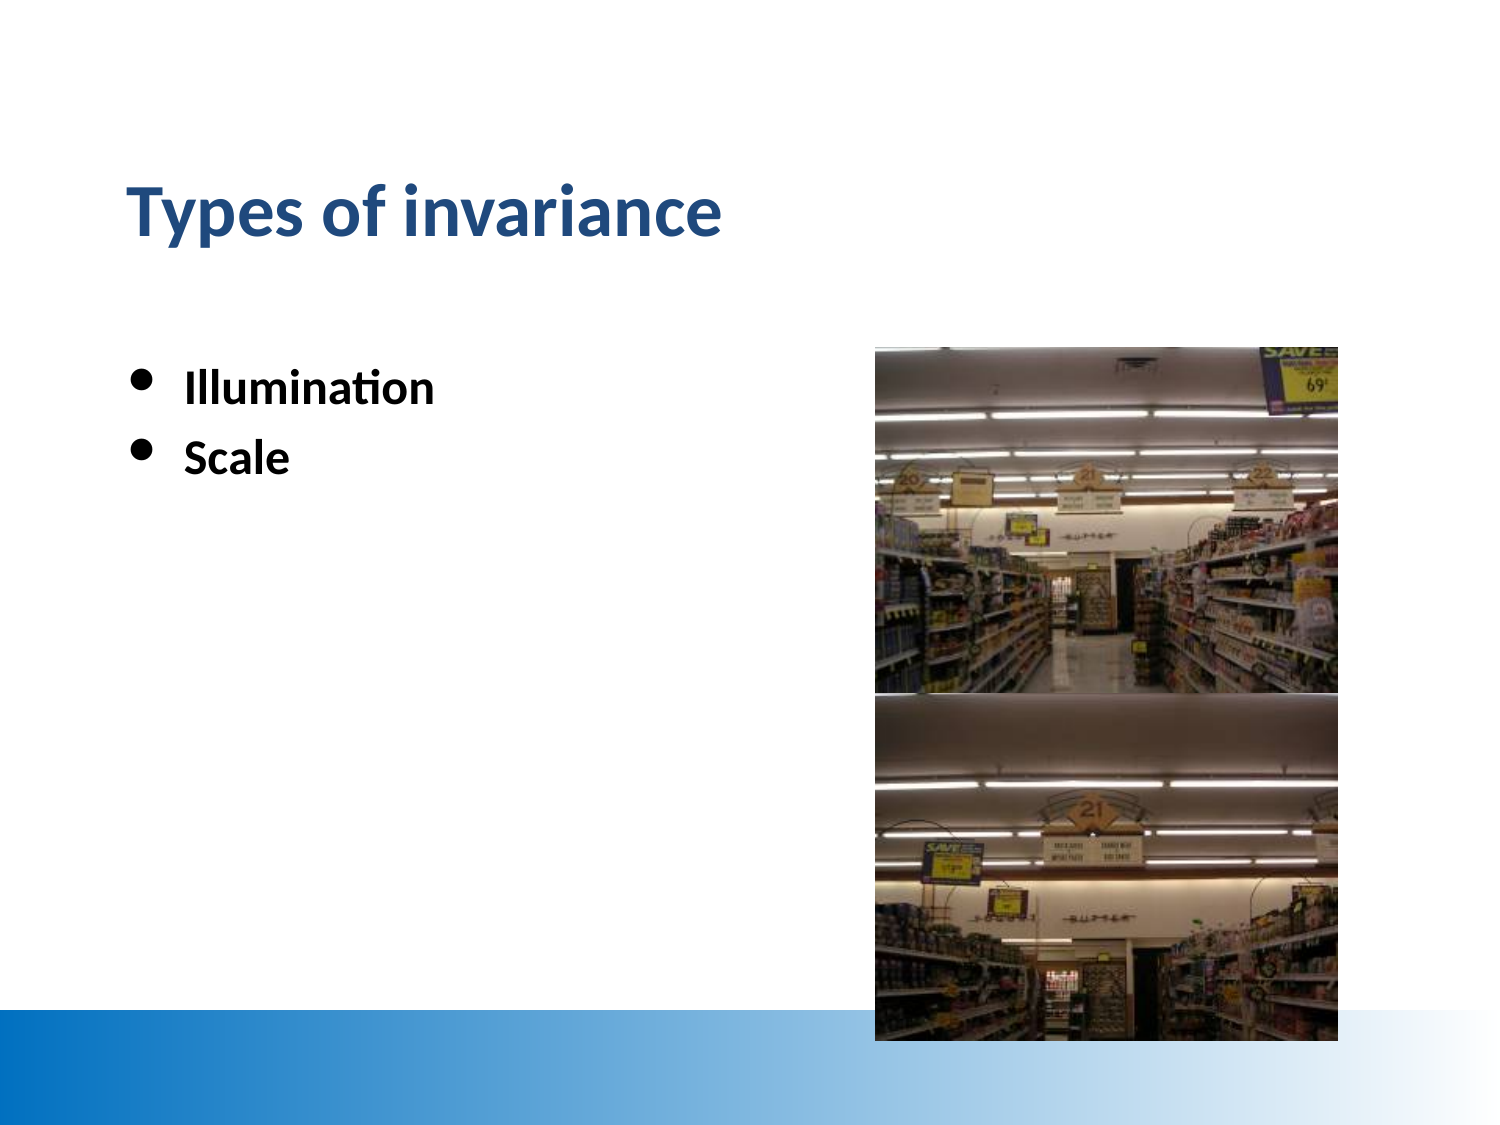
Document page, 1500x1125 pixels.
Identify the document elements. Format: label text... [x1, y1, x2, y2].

text_box Illumination Scale [112, 347, 731, 959]
text_box Types of invariance [99, 84, 1400, 273]
picture [874, 346, 1338, 1041]
text_box [0, 1008, 1500, 1125]
